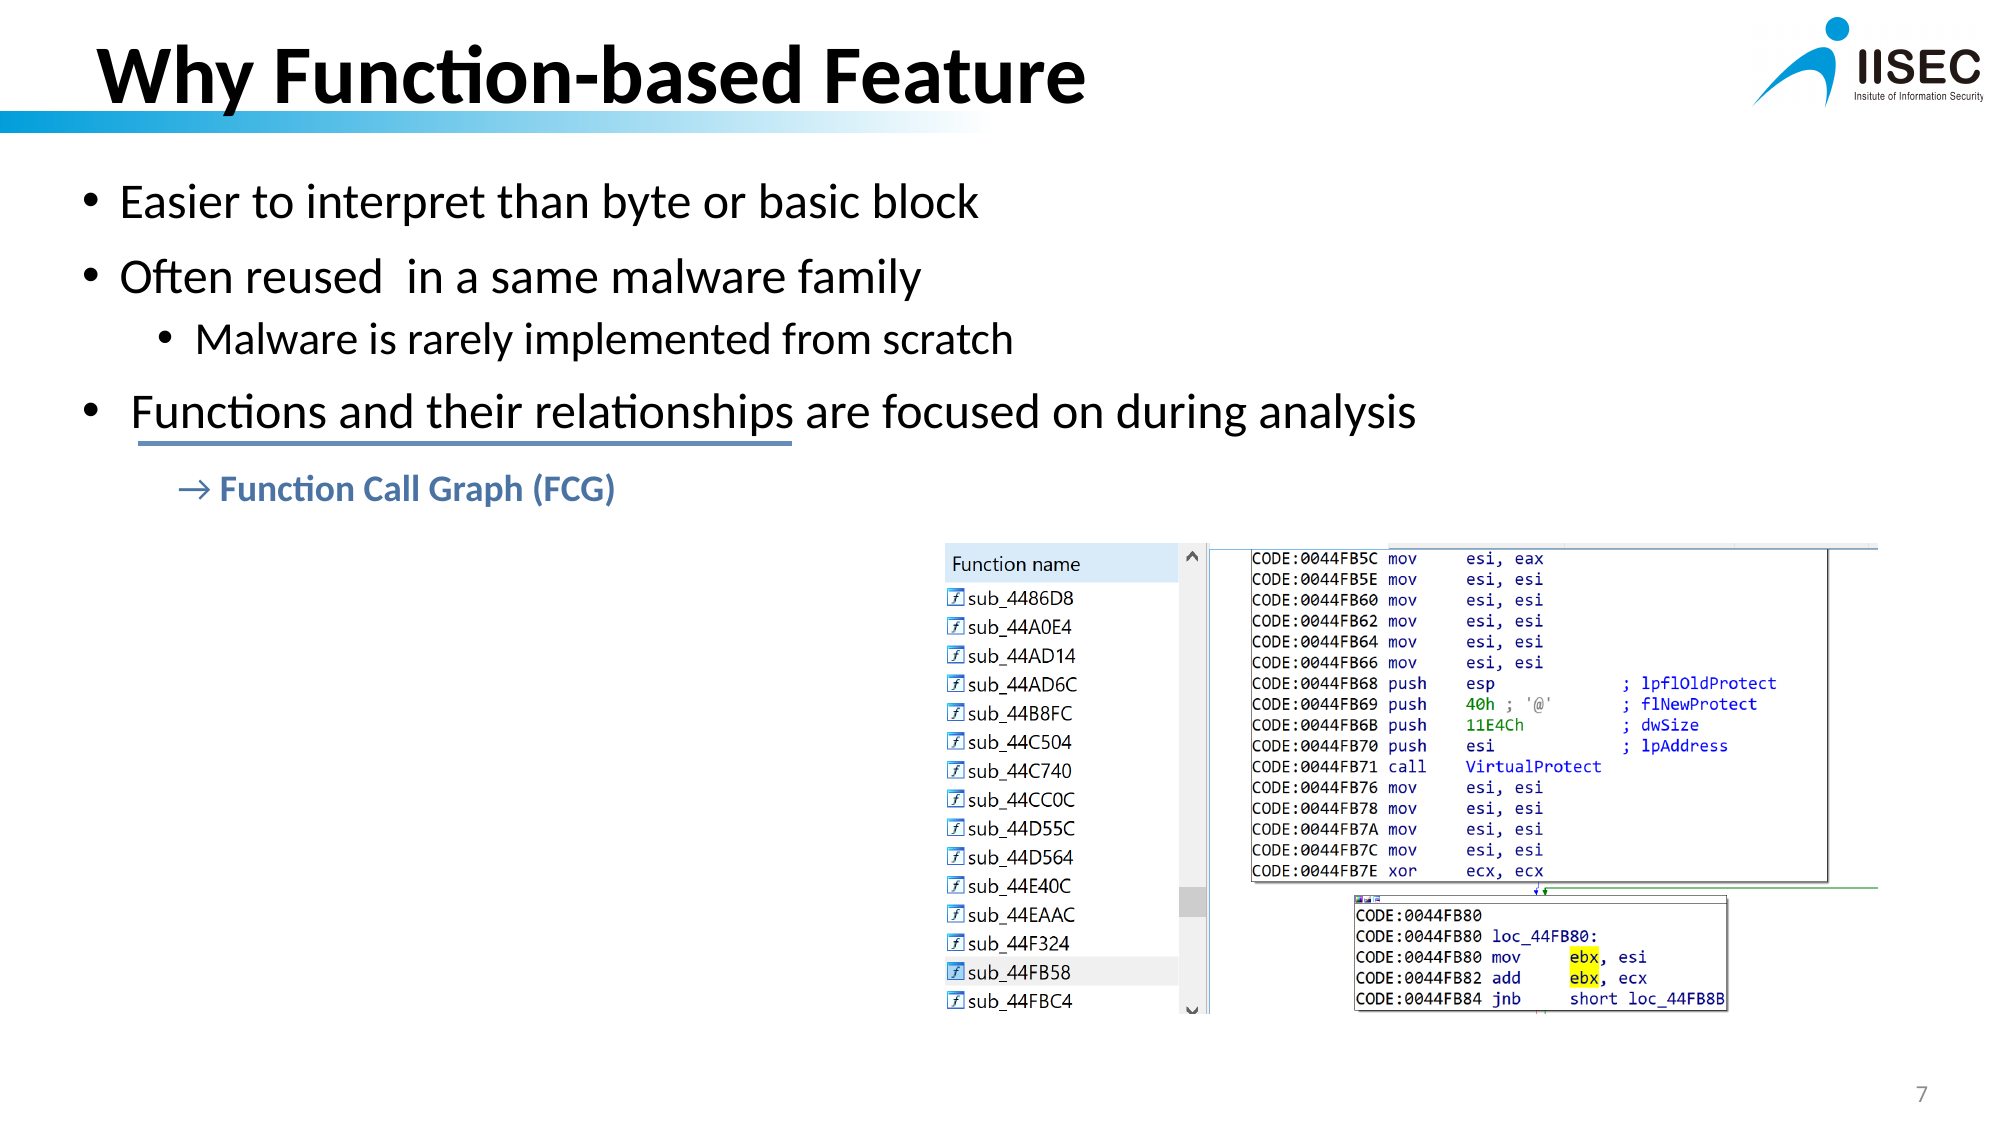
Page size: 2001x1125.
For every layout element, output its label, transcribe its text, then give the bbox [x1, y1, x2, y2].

list Easier to interpret than byte or basic block Often reused in a same malware family Malware is rarely implemented from scratch Functions and their relationships are focused on during analysis [67, 168, 1944, 1014]
text_box → Function Call Graph (FCG) [162, 456, 1164, 517]
picture [945, 543, 1878, 1014]
slide_number 7 [1493, 1065, 1944, 1125]
title Why Function-based Feature [81, 21, 1863, 133]
